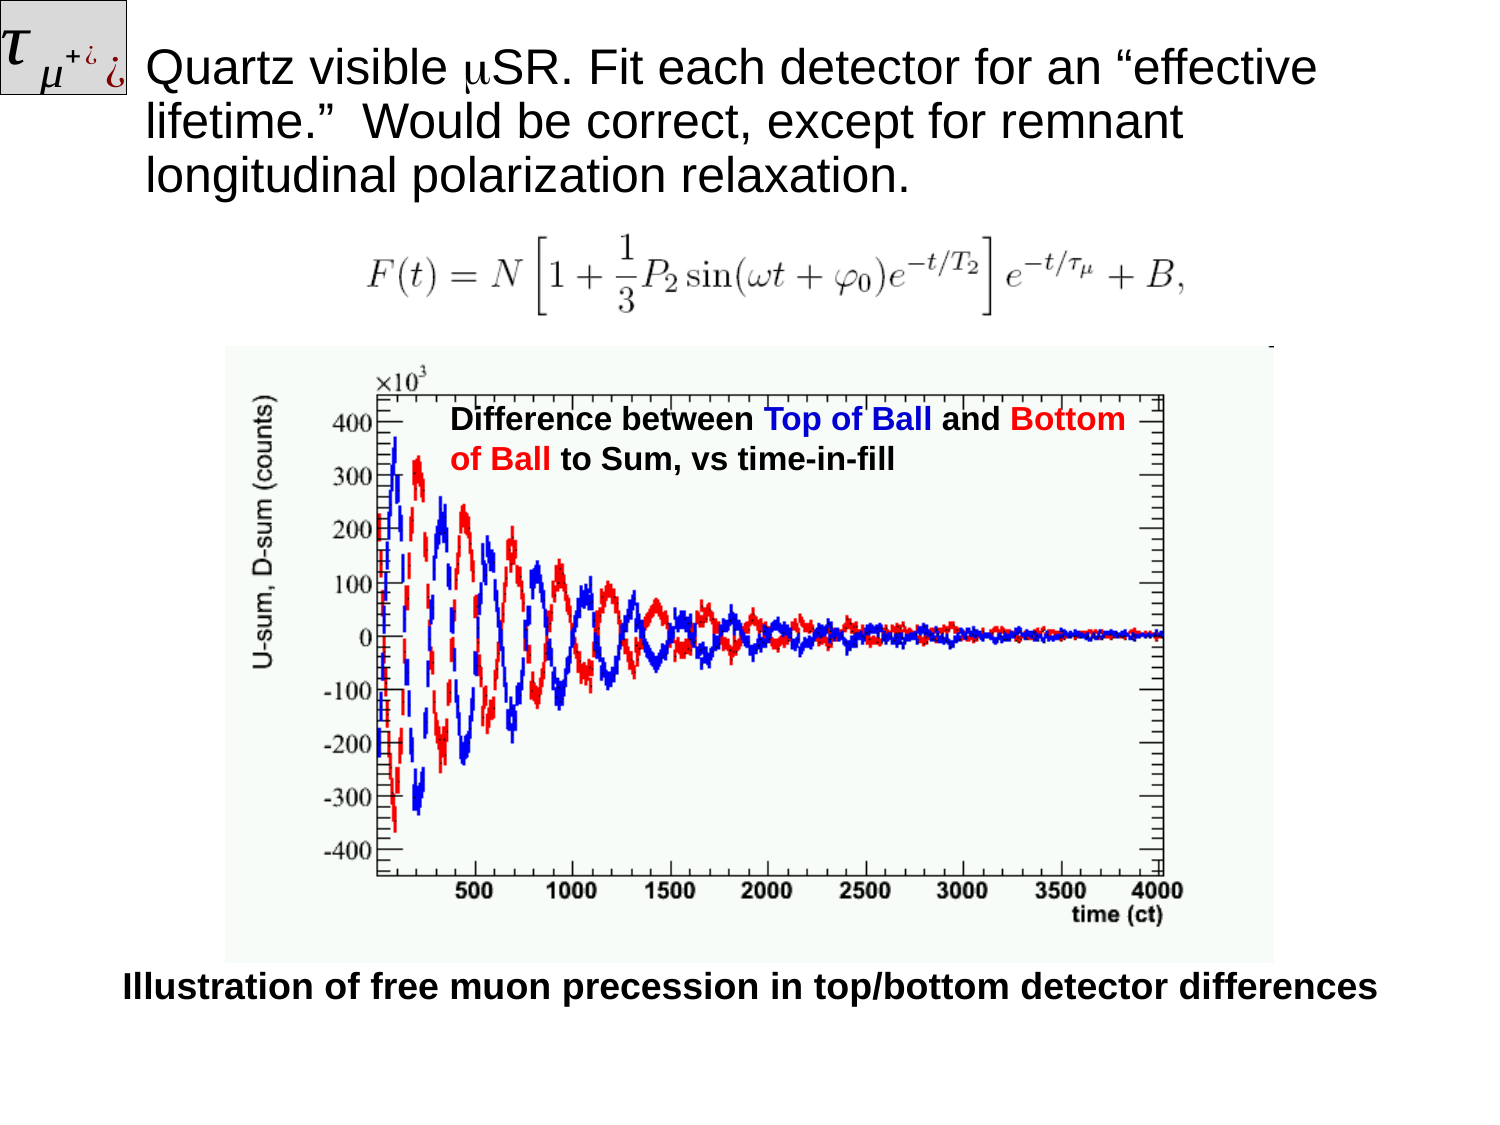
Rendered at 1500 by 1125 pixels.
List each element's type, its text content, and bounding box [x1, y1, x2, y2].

picture [337, 210, 1220, 338]
text_box Illustration of free muon precession in top/bottom detector differences [122, 962, 1380, 1008]
title Quartz visible mSR. Fit each detector for an “effective lifetime.” Would be correct, except for remnant longitudinal polarization relaxation. [130, 24, 1456, 211]
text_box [224, 346, 1274, 963]
